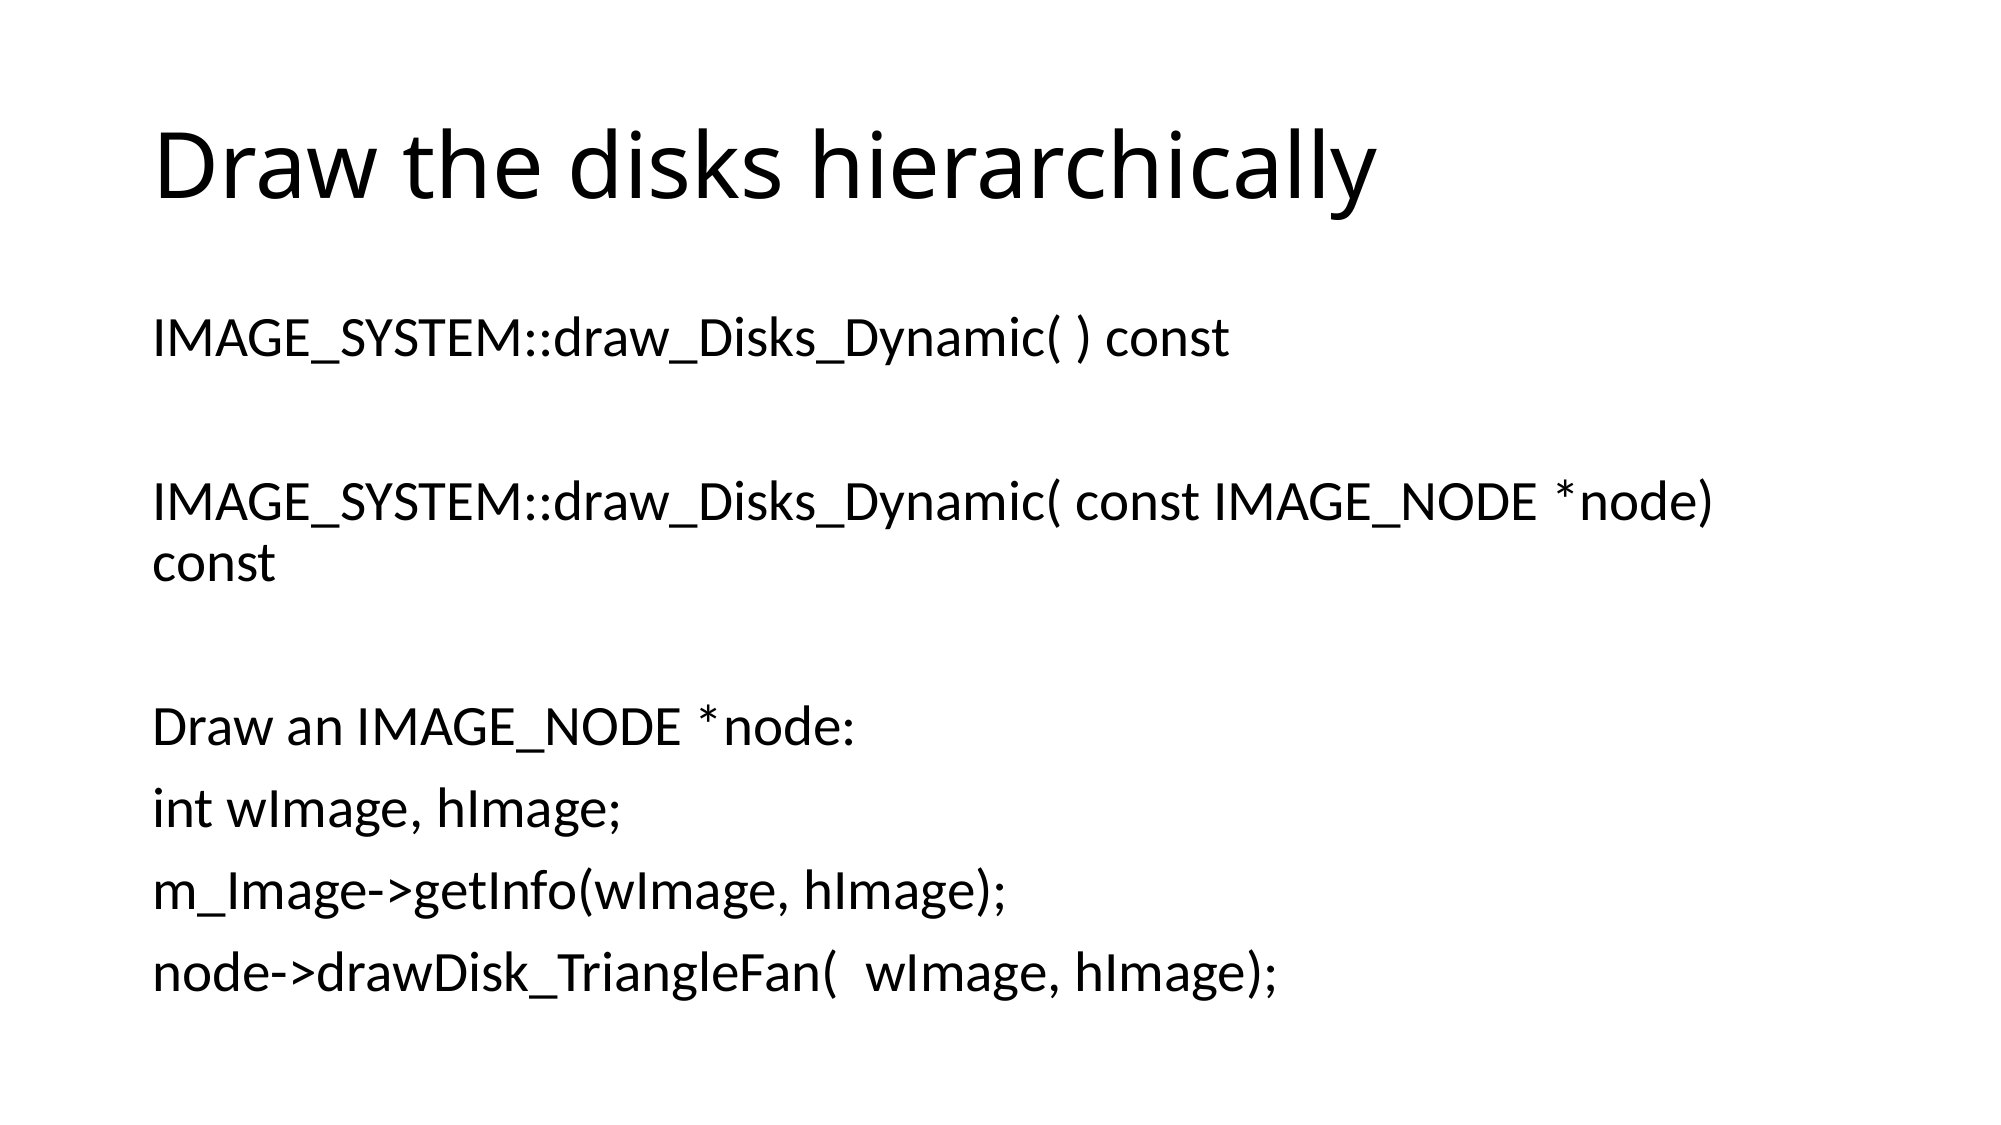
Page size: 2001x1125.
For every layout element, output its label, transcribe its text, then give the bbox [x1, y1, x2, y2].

list IMAGE_SYSTEM::draw_Disks_Dynamic( ) const IMAGE_SYSTEM::draw_Disks_Dynamic( const IMAGE_NODE *node) const Draw an IMAGE_NODE *node: int wImage, hImage; m_Image->getInfo(wImage, hImage); node->drawDisk_TriangleFan( wImage, hImage); [137, 299, 1863, 1014]
title Draw the disks hierarchically [137, 59, 1863, 278]
